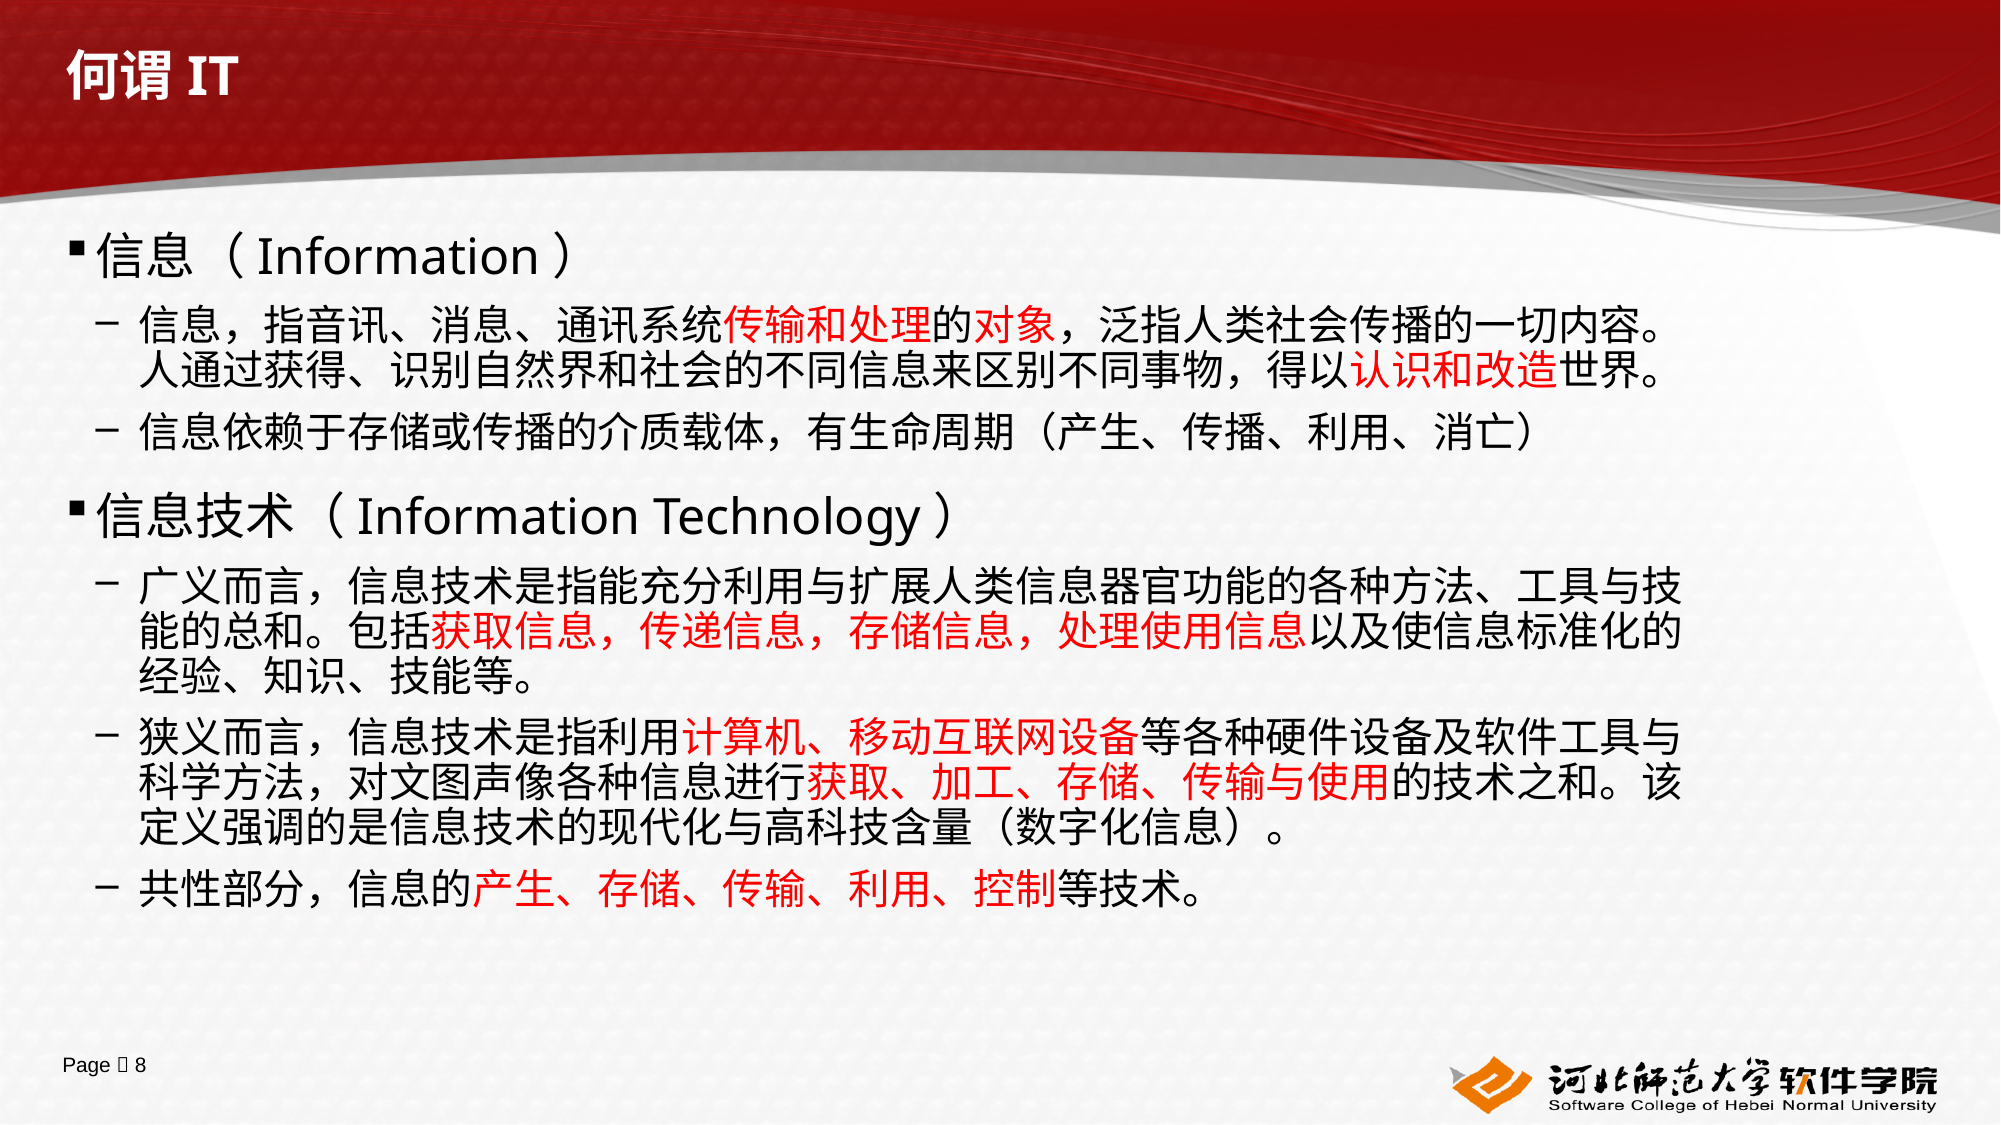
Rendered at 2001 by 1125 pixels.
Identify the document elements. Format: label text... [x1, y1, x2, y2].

list 信息（Information） 信息，指音讯、消息、通讯系统传输和处理的对象，泛指人类社会传播的一切内容。人通过获得、识别自然界和社会的不同信息来区别不同事物，得以认识和改造世界。 信息依赖于存储或传播的介质载体，有生命周期（产生、传播、利用、消亡） 信息技术（Information Technology） 广义而言，信息技术是指能充分利用与扩展人类信息器官功能的各种方法、工具与技能的总和。包括获取信息，传递信息，存储信息，处理使用信息以及使信息标准化的经验、知识、技能等。 狭义而言，信息技术是指利用计算机、移动互联网设备等各种硬件设备及软件工具与科学方法，对文图声像各种信息进行获取、加工、存储、传输与使用的技术之和。该定义强调的是信息技术的现代化与高科技含量（数字化信息）。 共性部分，信息的产生、存储、传输、利用、控制等技术。 [65, 212, 1698, 1073]
picture [0, 0, 2001, 1125]
title 何谓IT [65, 41, 1930, 148]
